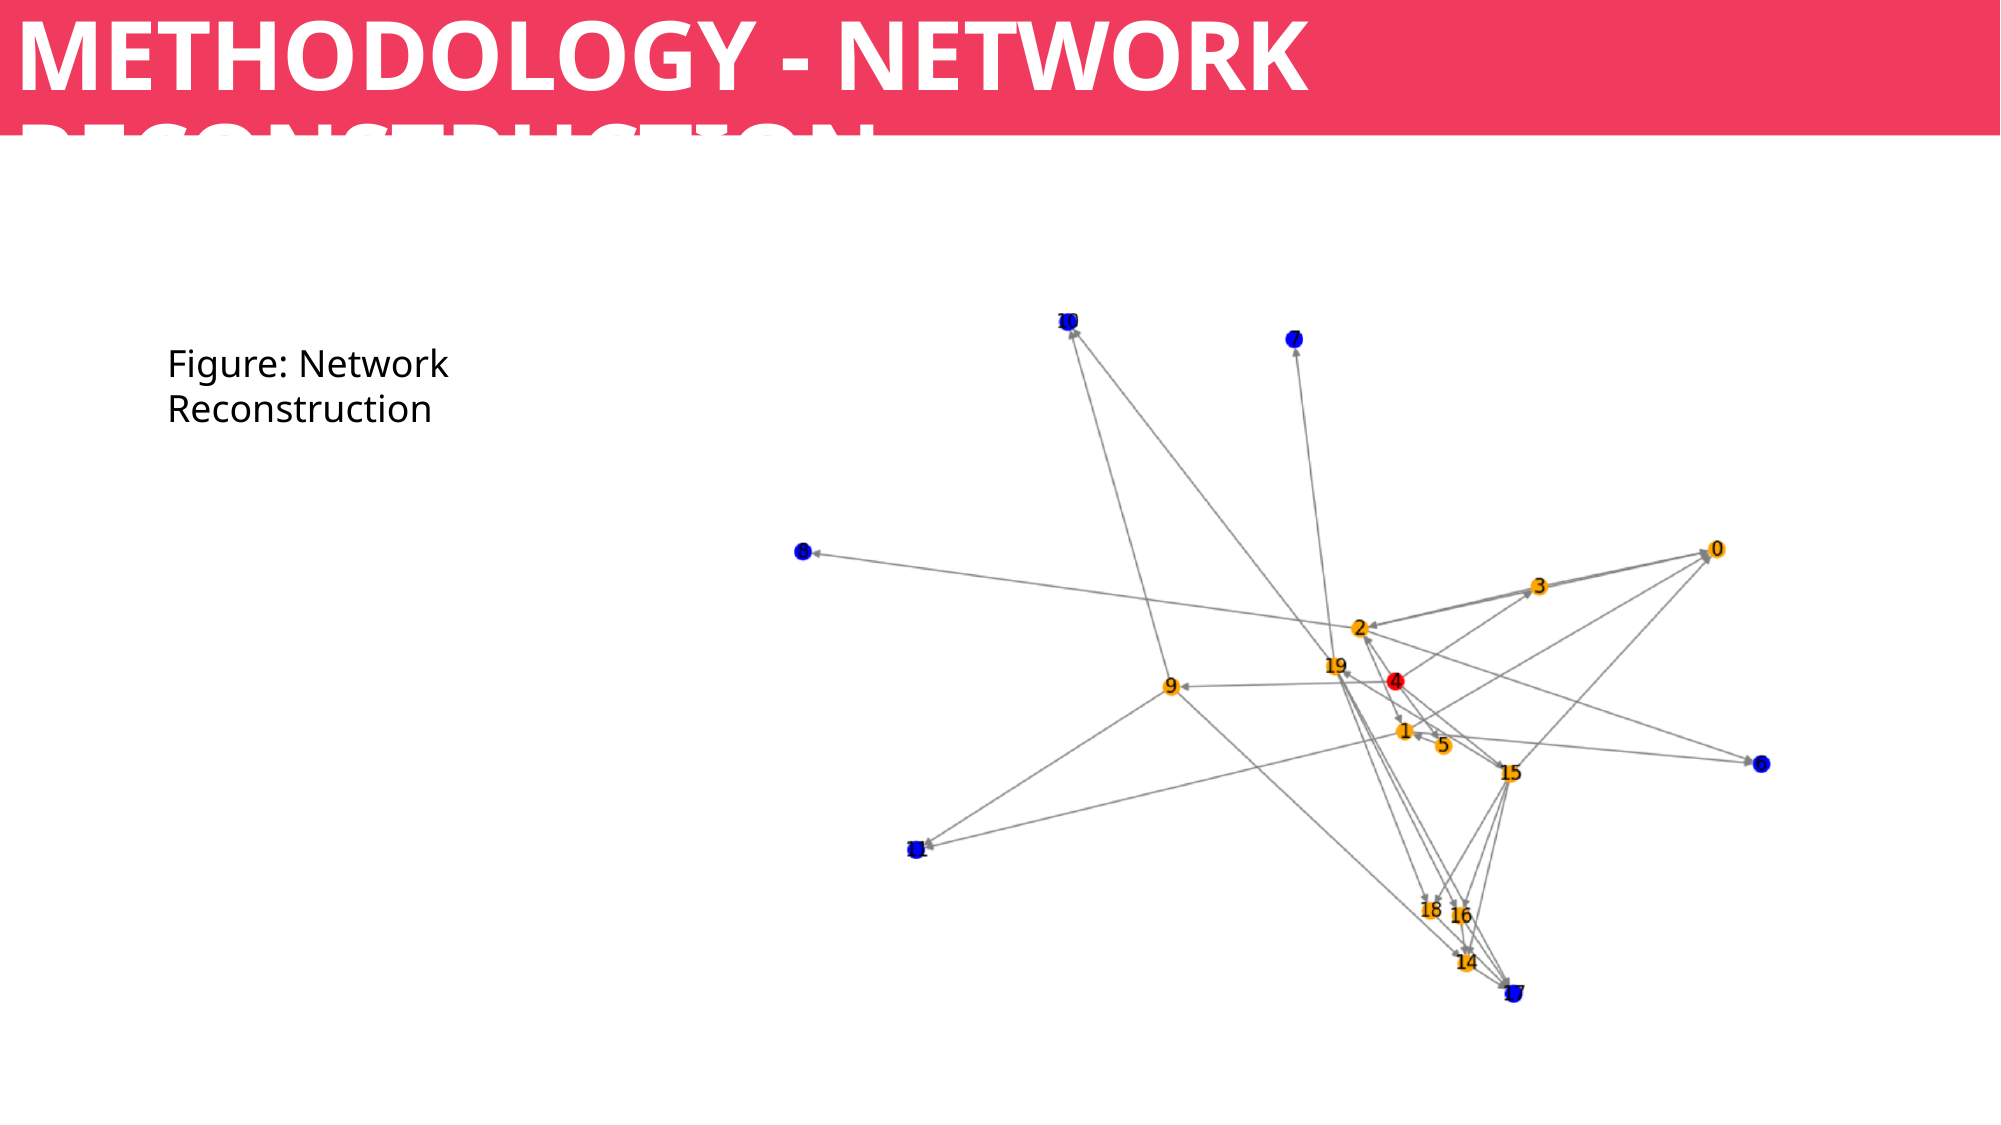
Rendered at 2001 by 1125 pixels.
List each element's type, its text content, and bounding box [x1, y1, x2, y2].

text_box METHODOLOGY - NETWORK RECONSTRUCTION [0, 0, 2000, 136]
text_box Figure: Network Reconstruction [152, 332, 692, 438]
picture [692, 296, 1794, 1026]
